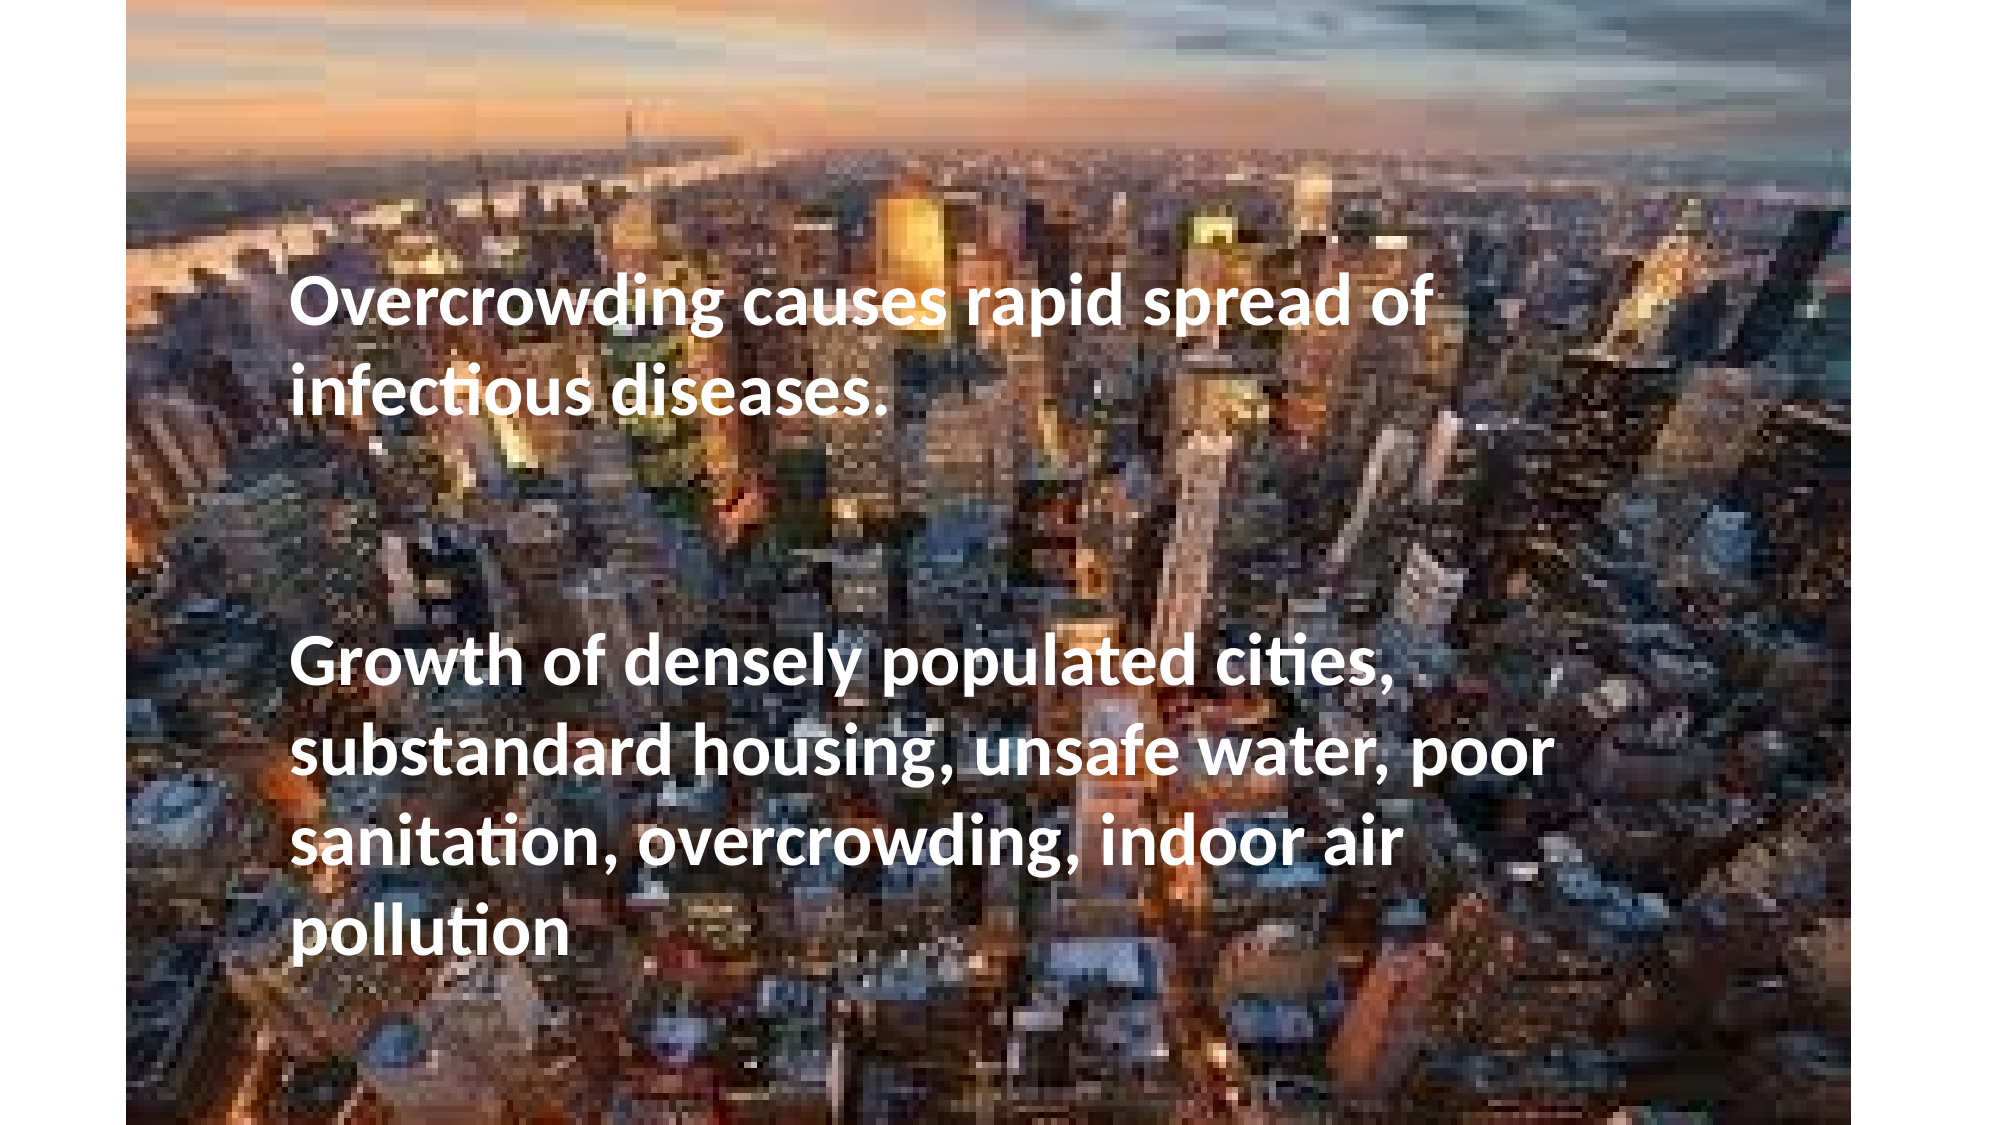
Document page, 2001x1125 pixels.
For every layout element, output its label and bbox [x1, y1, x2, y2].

list [126, 0, 1851, 1125]
